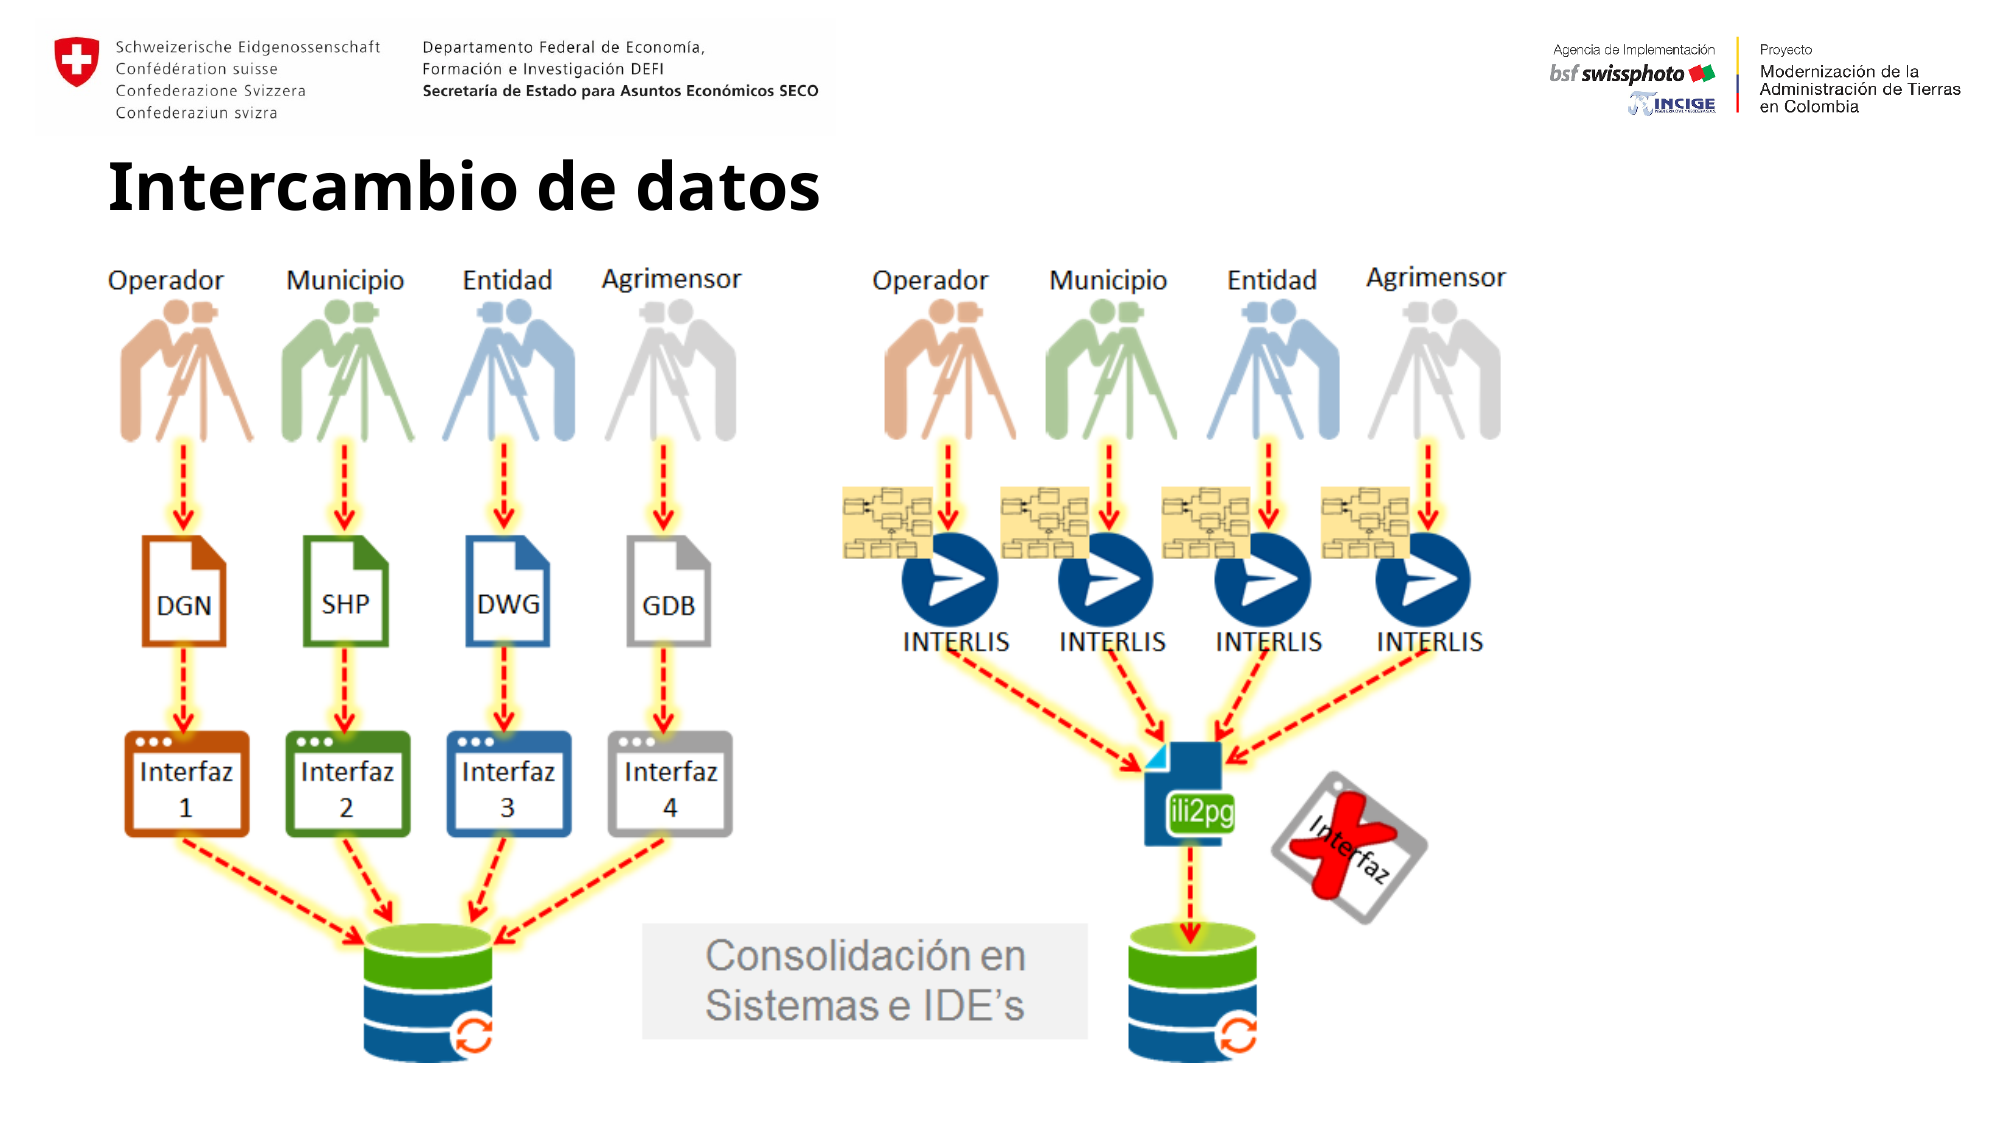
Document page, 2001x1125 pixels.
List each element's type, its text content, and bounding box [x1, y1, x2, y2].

picture [35, 18, 836, 136]
text_box Intercambio de datos [94, 145, 1880, 232]
picture [1535, 23, 1975, 127]
picture [89, 249, 1526, 1063]
